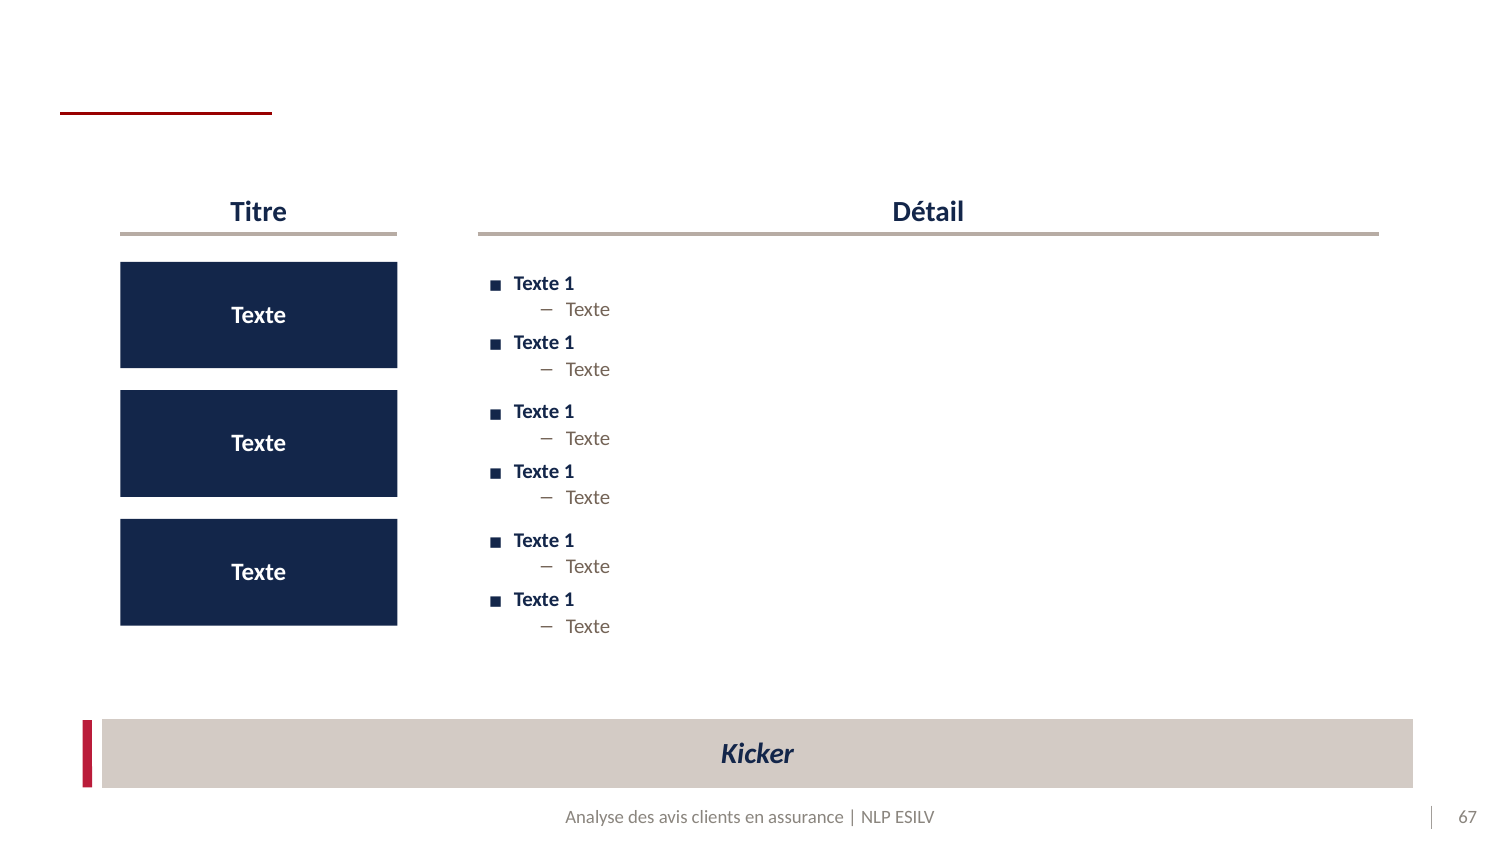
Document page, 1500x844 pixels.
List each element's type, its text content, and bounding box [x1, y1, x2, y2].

text_box Texte 1 Texte Texte 1 Texte [478, 390, 1381, 497]
text_box Texte 1 Texte Texte 1 Texte [478, 519, 1381, 626]
text_box Texte [120, 261, 398, 369]
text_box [477, 194, 1380, 235]
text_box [120, 194, 398, 235]
text_box Texte 1 Texte Texte 1 Texte [478, 261, 1381, 369]
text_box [87, 719, 1413, 788]
text_box Texte [120, 518, 398, 626]
text_box Texte [120, 390, 398, 497]
